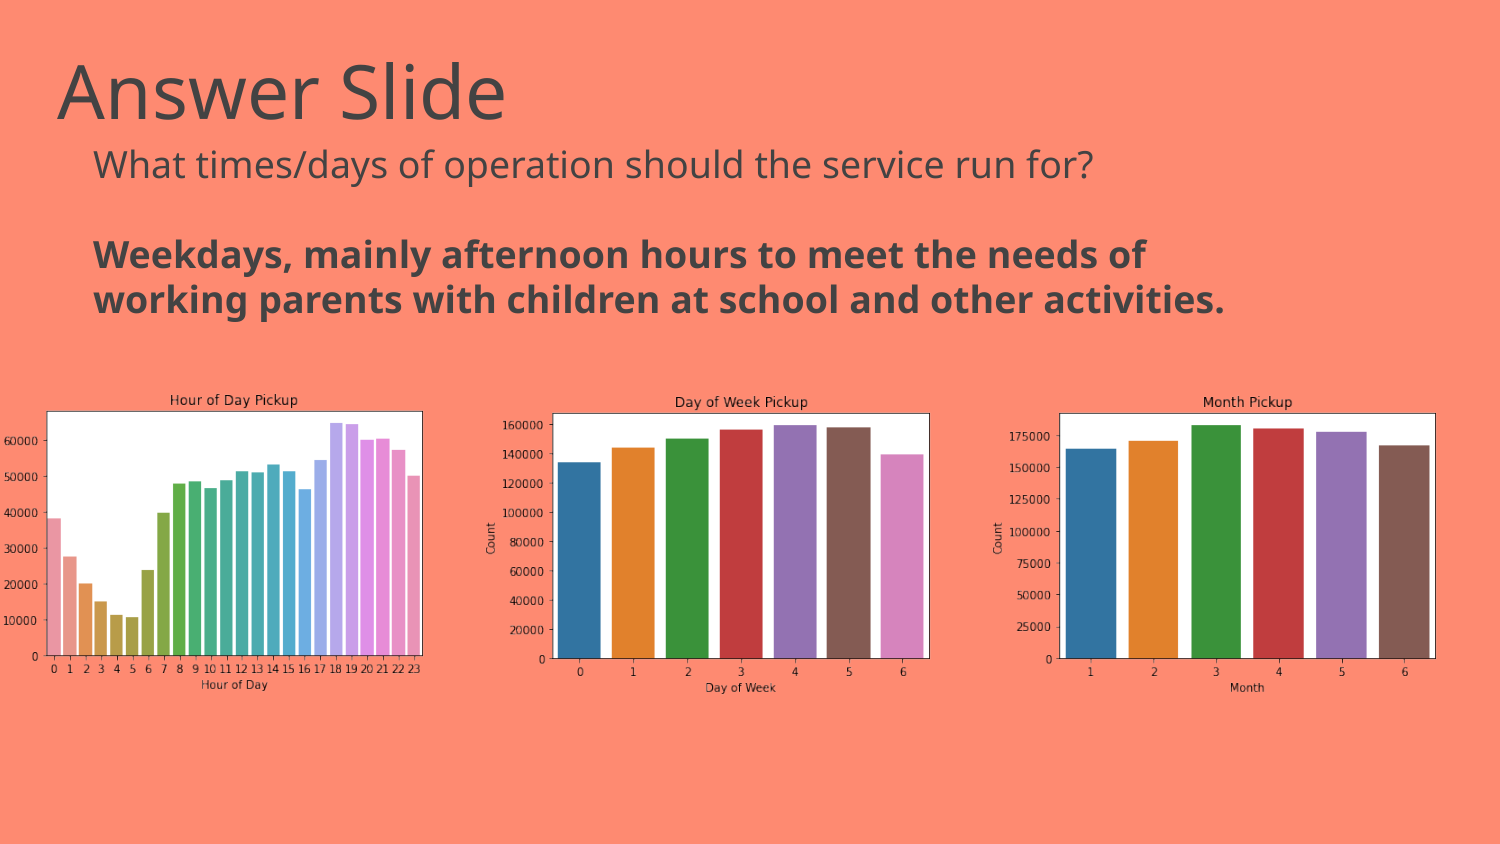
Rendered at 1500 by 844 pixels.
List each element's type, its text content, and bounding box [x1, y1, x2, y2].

picture [478, 388, 937, 701]
title Answer Slide [42, 29, 1441, 134]
picture [984, 388, 1443, 701]
picture [0, 386, 431, 699]
title What times/days of operation should the service run for? Weekdays, mainly afternoon hours to meet the needs of working parents with children at school and other activities. [59, 125, 1295, 341]
